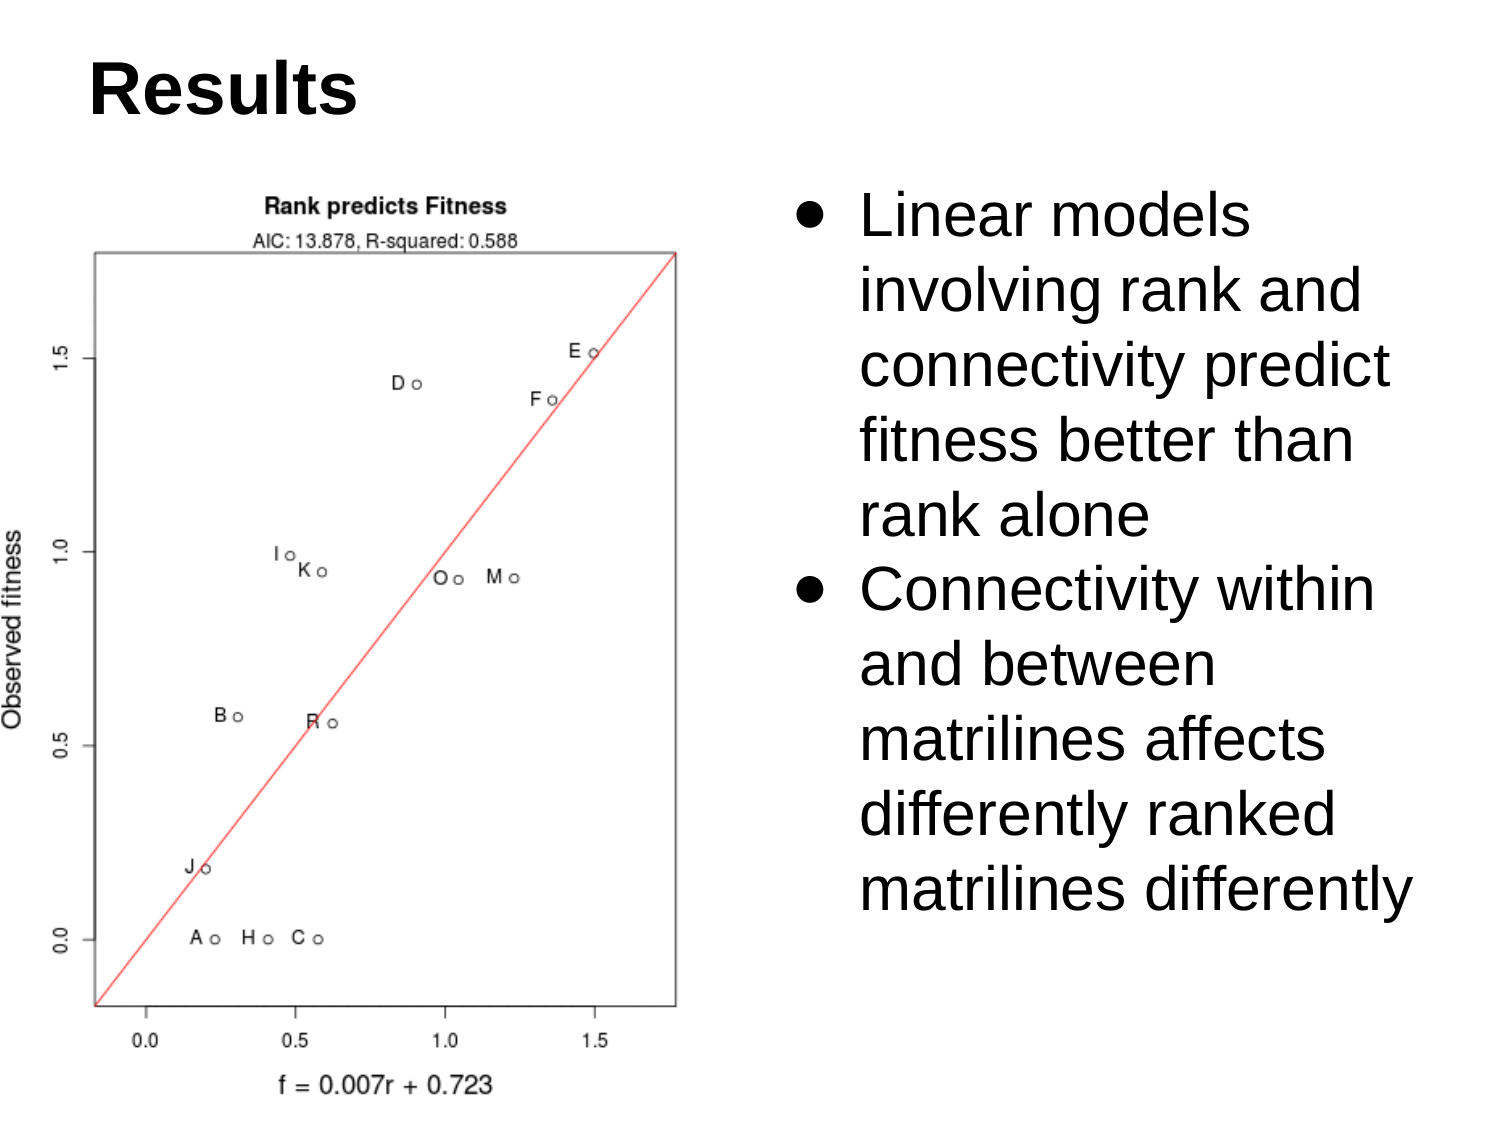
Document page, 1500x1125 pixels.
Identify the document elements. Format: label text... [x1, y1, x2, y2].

picture [0, 158, 725, 1125]
list Linear models involving rank and connectivity predict fitness better than rank alone Connectivity within and between matrilines affects differently ranked matrilines differently [769, 158, 1495, 1078]
title Results [73, 0, 1425, 145]
